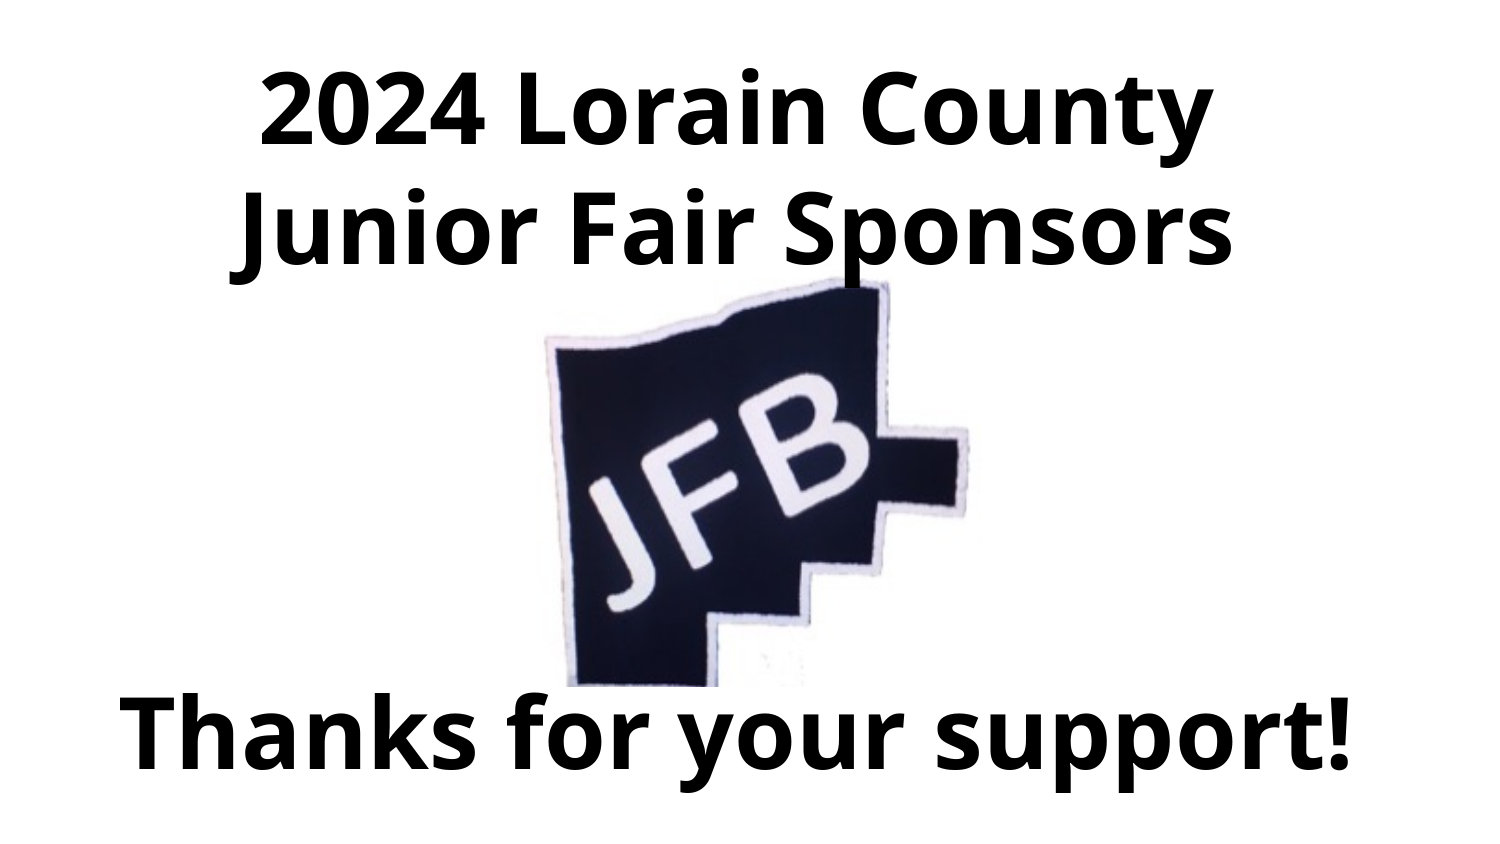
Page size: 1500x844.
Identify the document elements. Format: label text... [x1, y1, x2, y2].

picture [514, 223, 986, 687]
text_box 2024 Lorain County Junior Fair Sponsors [91, 29, 1409, 190]
text_box Thanks for your support! [91, 654, 1409, 814]
